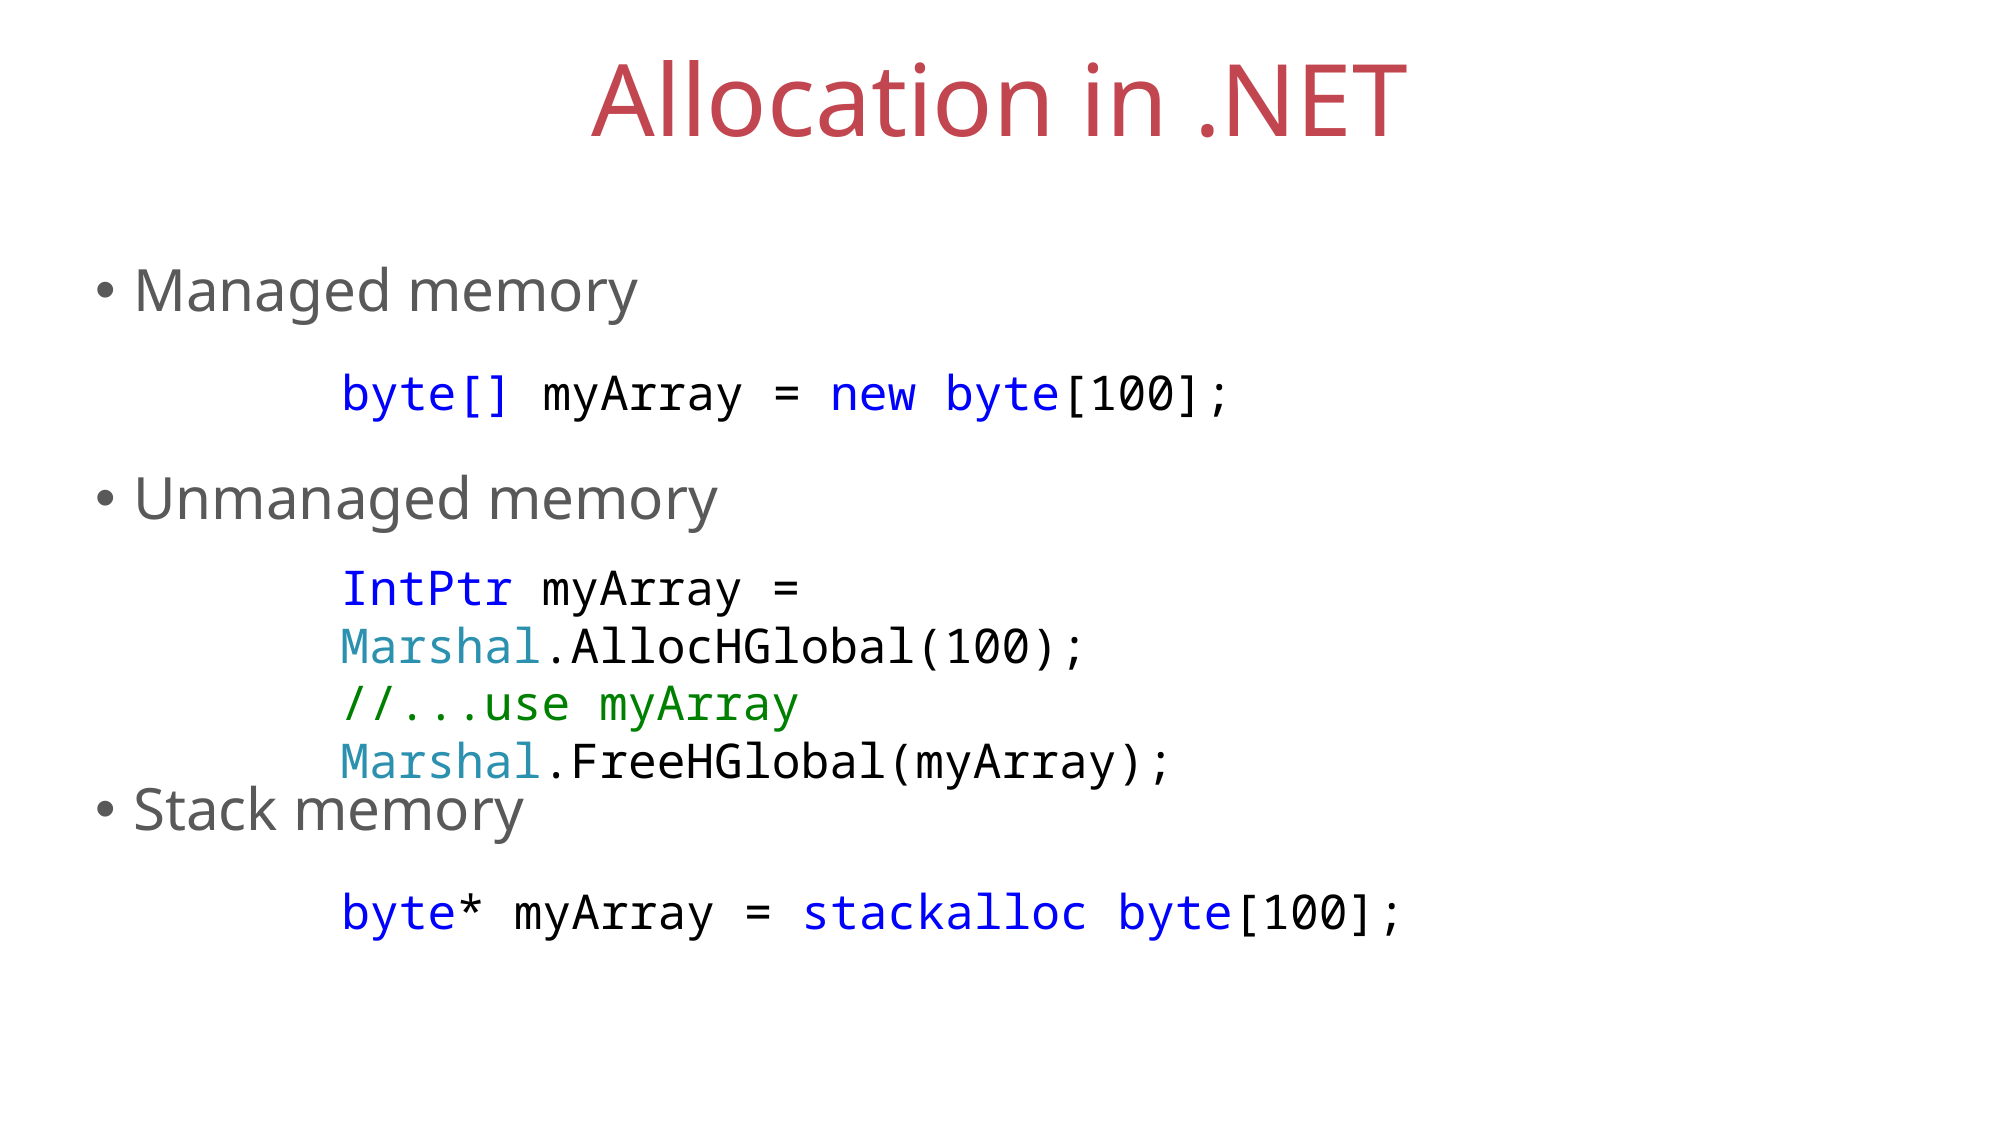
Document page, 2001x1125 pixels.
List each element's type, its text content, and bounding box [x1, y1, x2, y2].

text_box byte* myArray = stackalloc byte[100]; [334, 905, 1414, 947]
text_box Unmanaged memory [88, 461, 1900, 595]
list Managed memory [87, 253, 1901, 387]
text_box Stack memory [88, 772, 1900, 905]
text_box byte[] myArray = new byte[100]; [334, 354, 1241, 427]
text_box IntPtr myArray = Marshal.AllocHGlobal(100); //...use myArray Marshal.FreeHGlobal(myArray); [333, 595, 1578, 772]
title Allocation in .NET [0, 0, 2000, 214]
